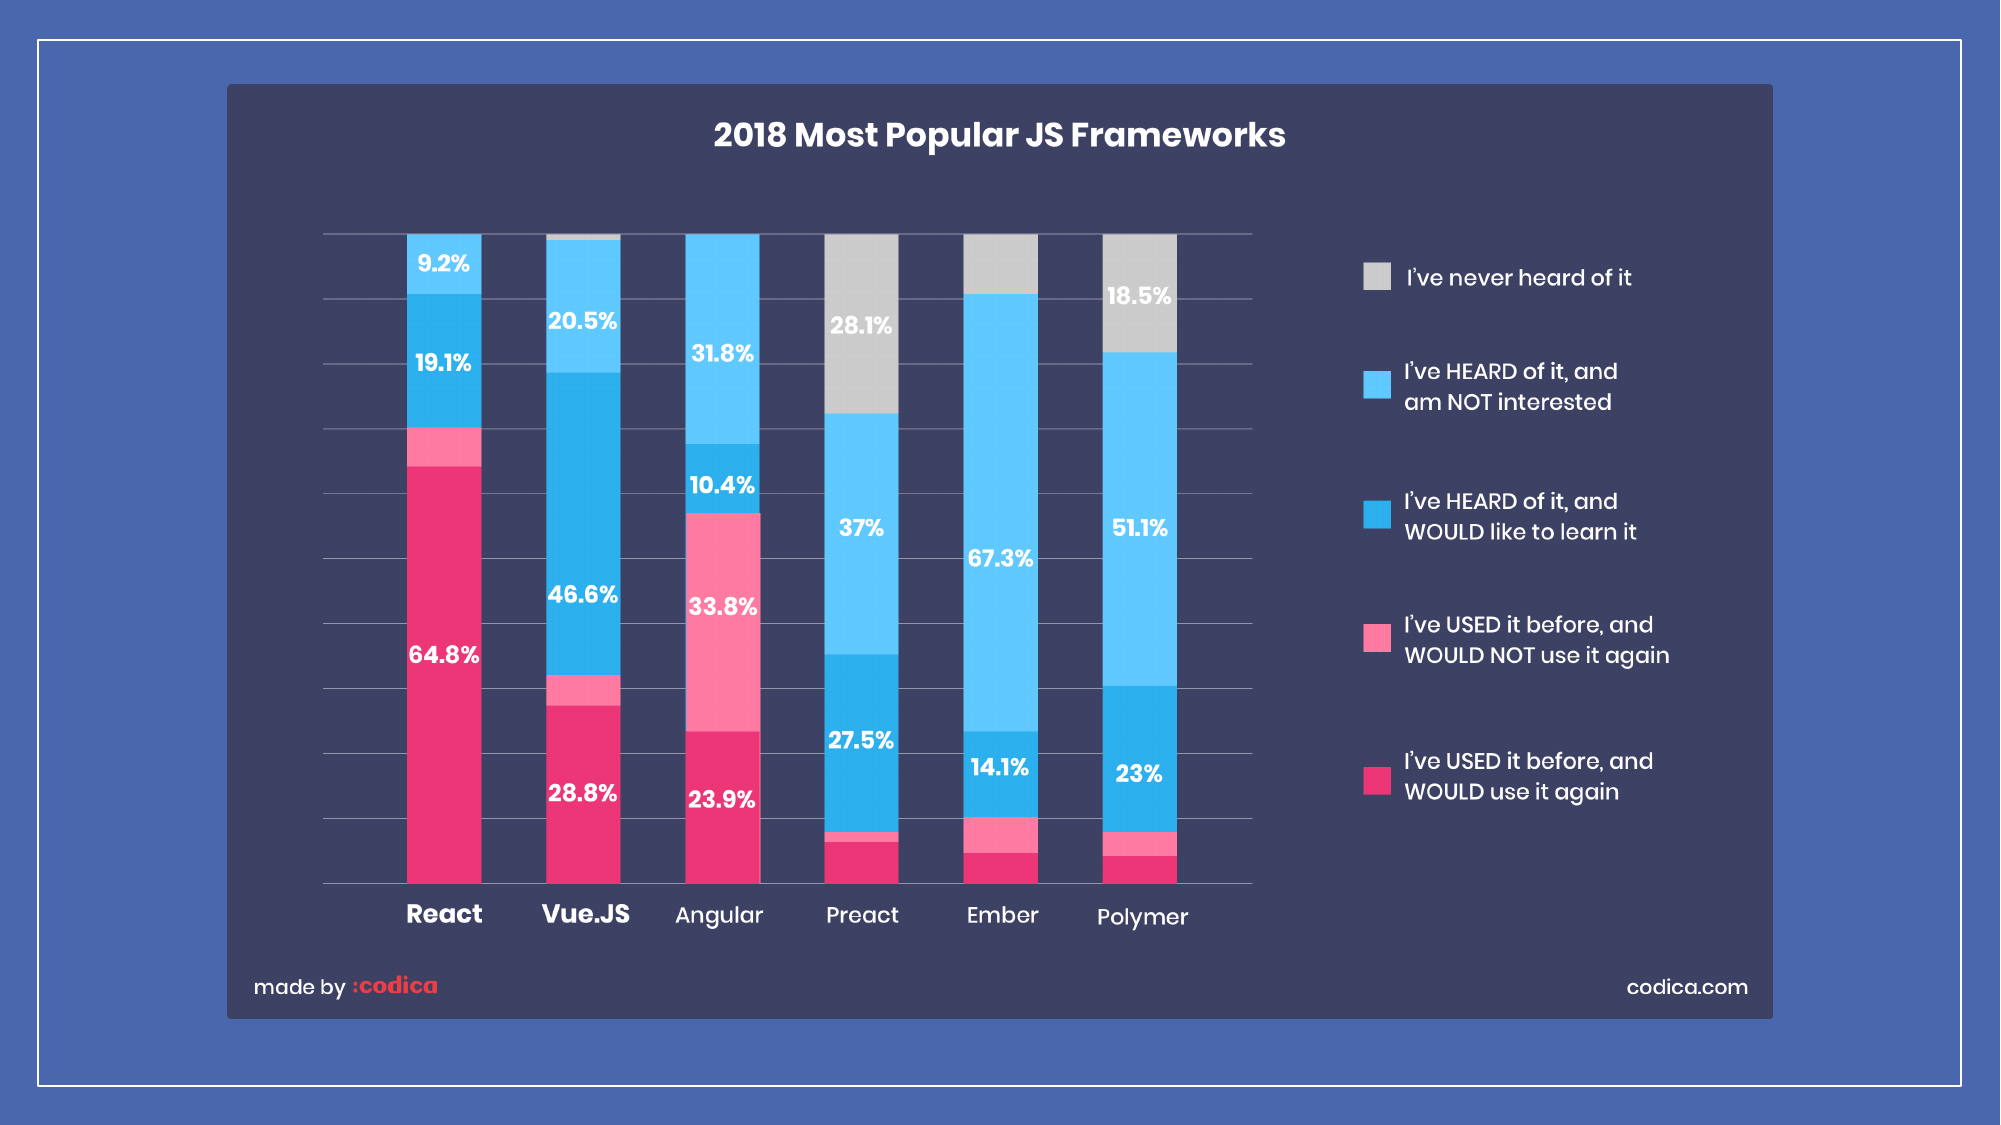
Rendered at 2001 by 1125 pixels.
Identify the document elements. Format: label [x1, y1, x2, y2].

picture [227, 84, 1773, 1020]
